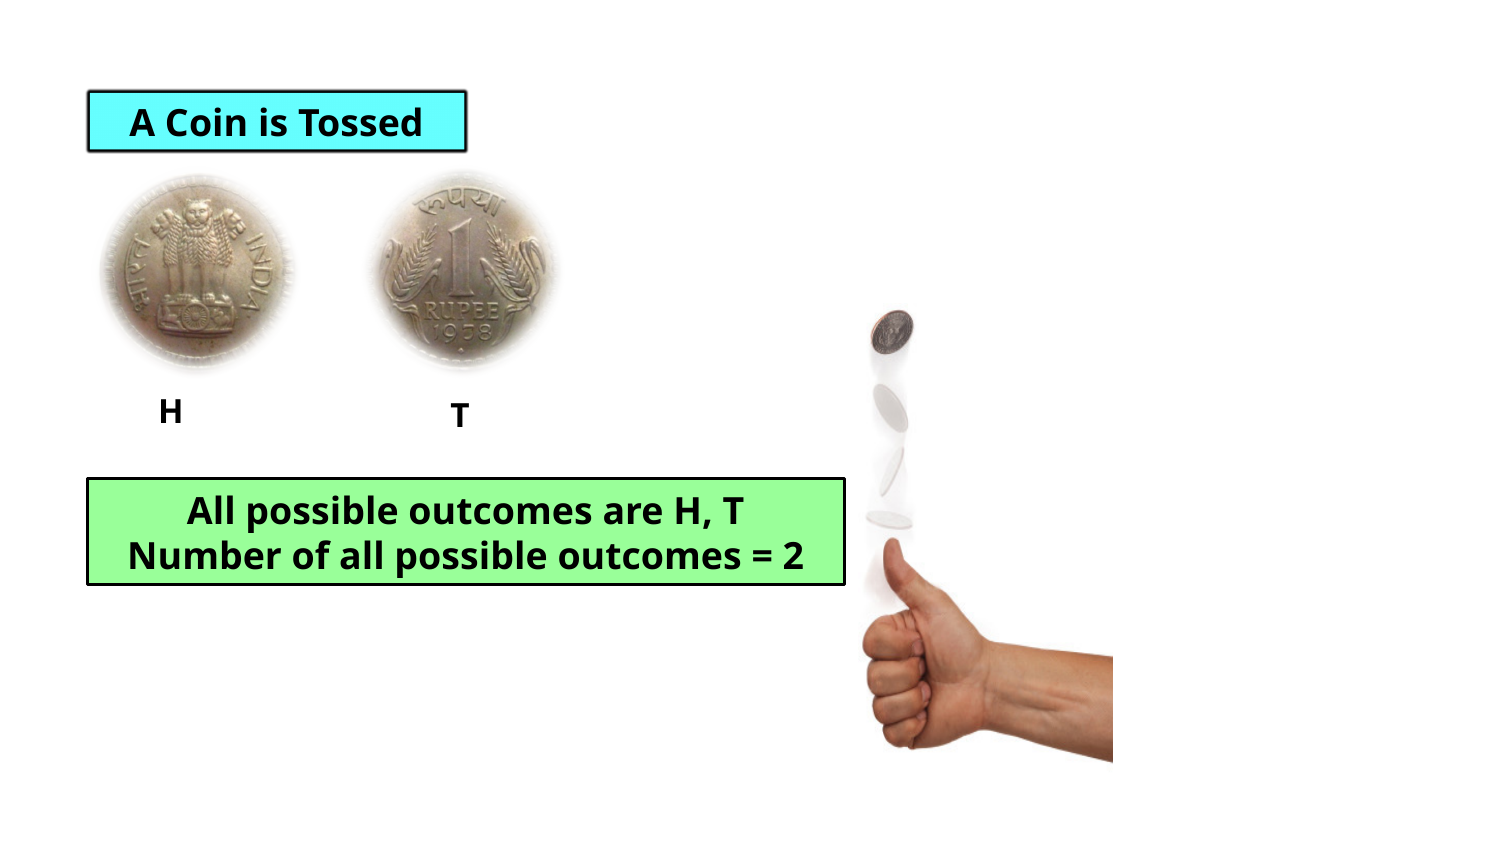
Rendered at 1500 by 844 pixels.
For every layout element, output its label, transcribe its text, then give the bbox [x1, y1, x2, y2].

text_box H [143, 391, 249, 438]
picture [357, 161, 568, 382]
picture [849, 303, 1113, 777]
text_box T [435, 390, 542, 441]
text_box A Coin is Tossed [89, 93, 464, 151]
picture [87, 161, 305, 383]
text_box All possible outcomes are H, T Number of all possible outcomes = 2 [87, 478, 844, 585]
text_box [46, 106, 387, 202]
